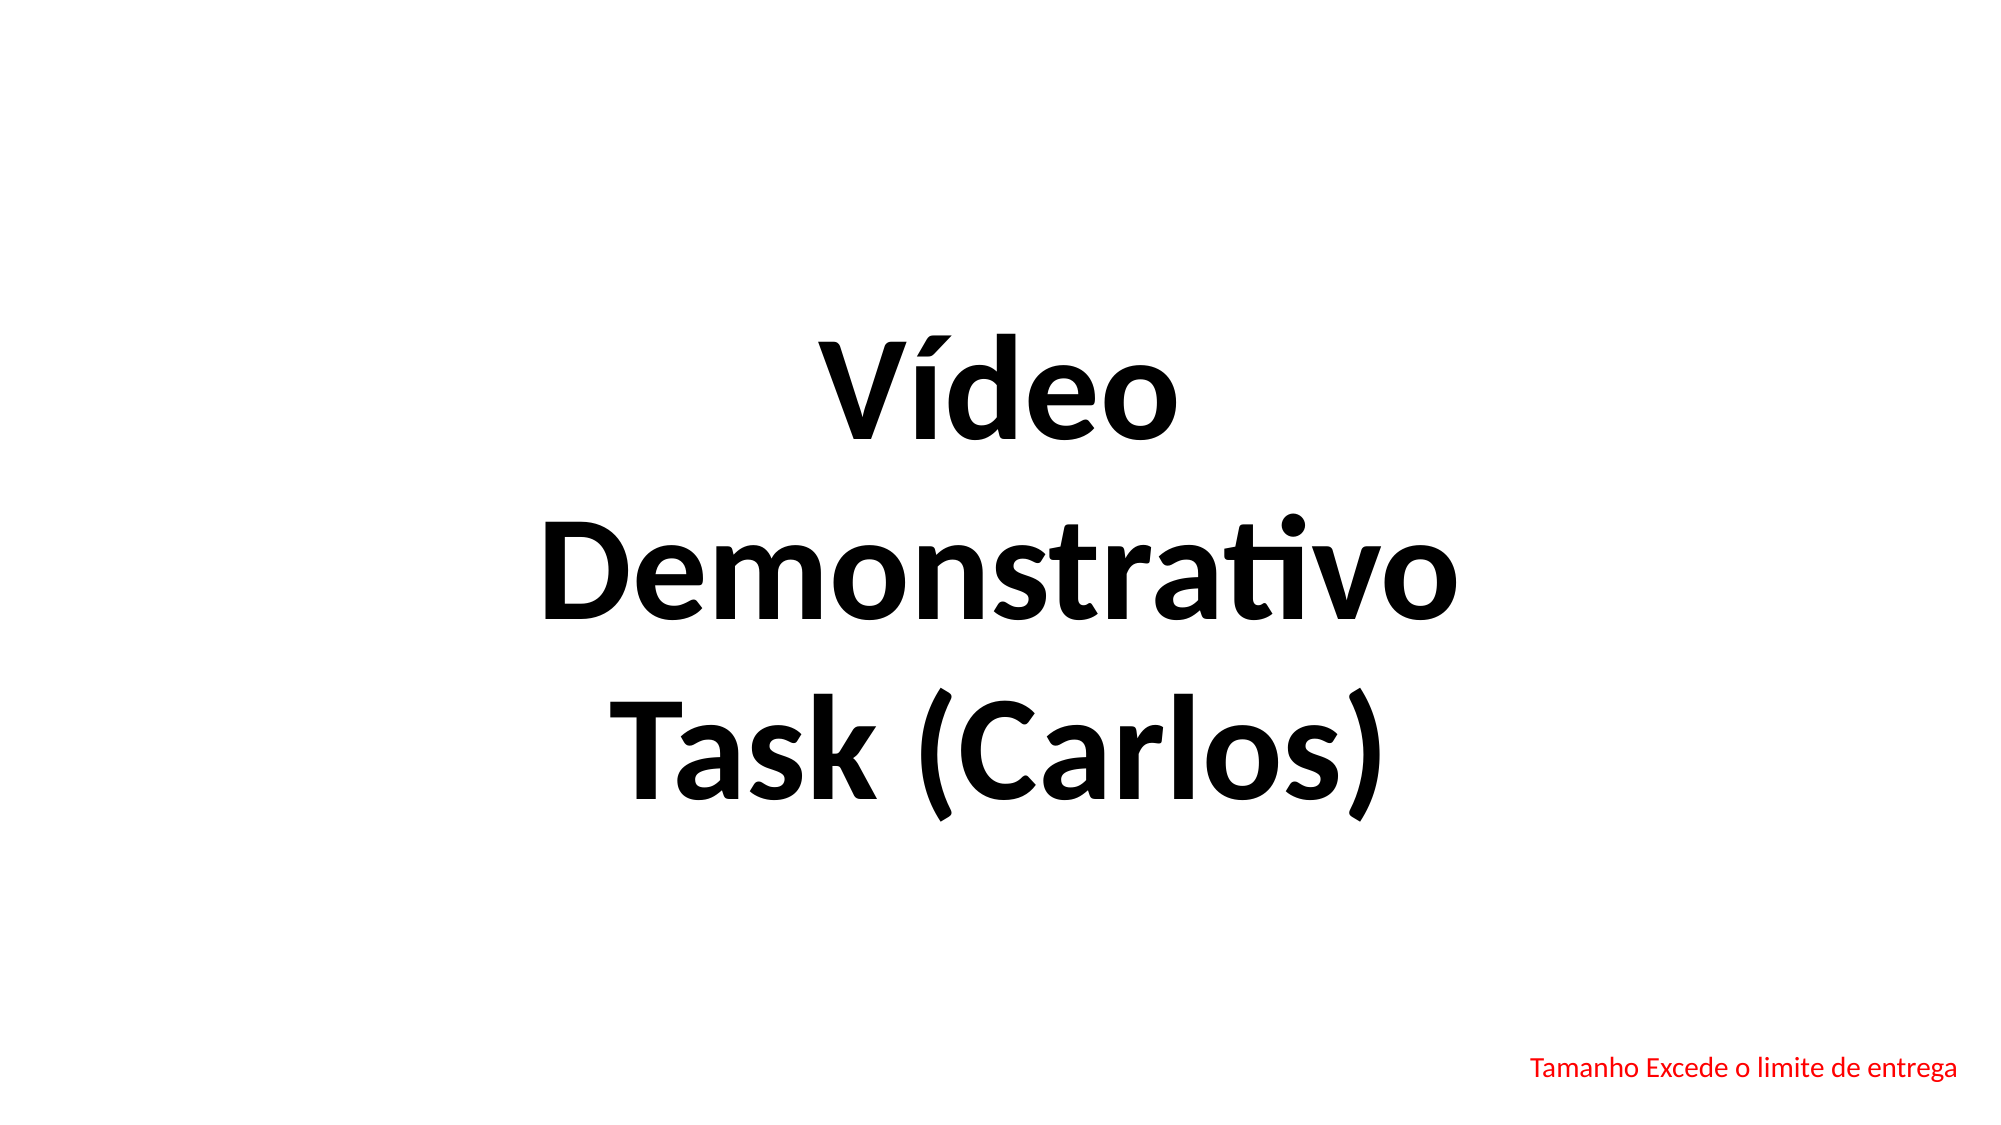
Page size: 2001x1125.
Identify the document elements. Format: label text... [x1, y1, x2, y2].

text_box Tamanho Excede o limite de entrega [1515, 1040, 2000, 1125]
text_box Vídeo Demonstrativo Task (Carlos) [428, 282, 1572, 837]
